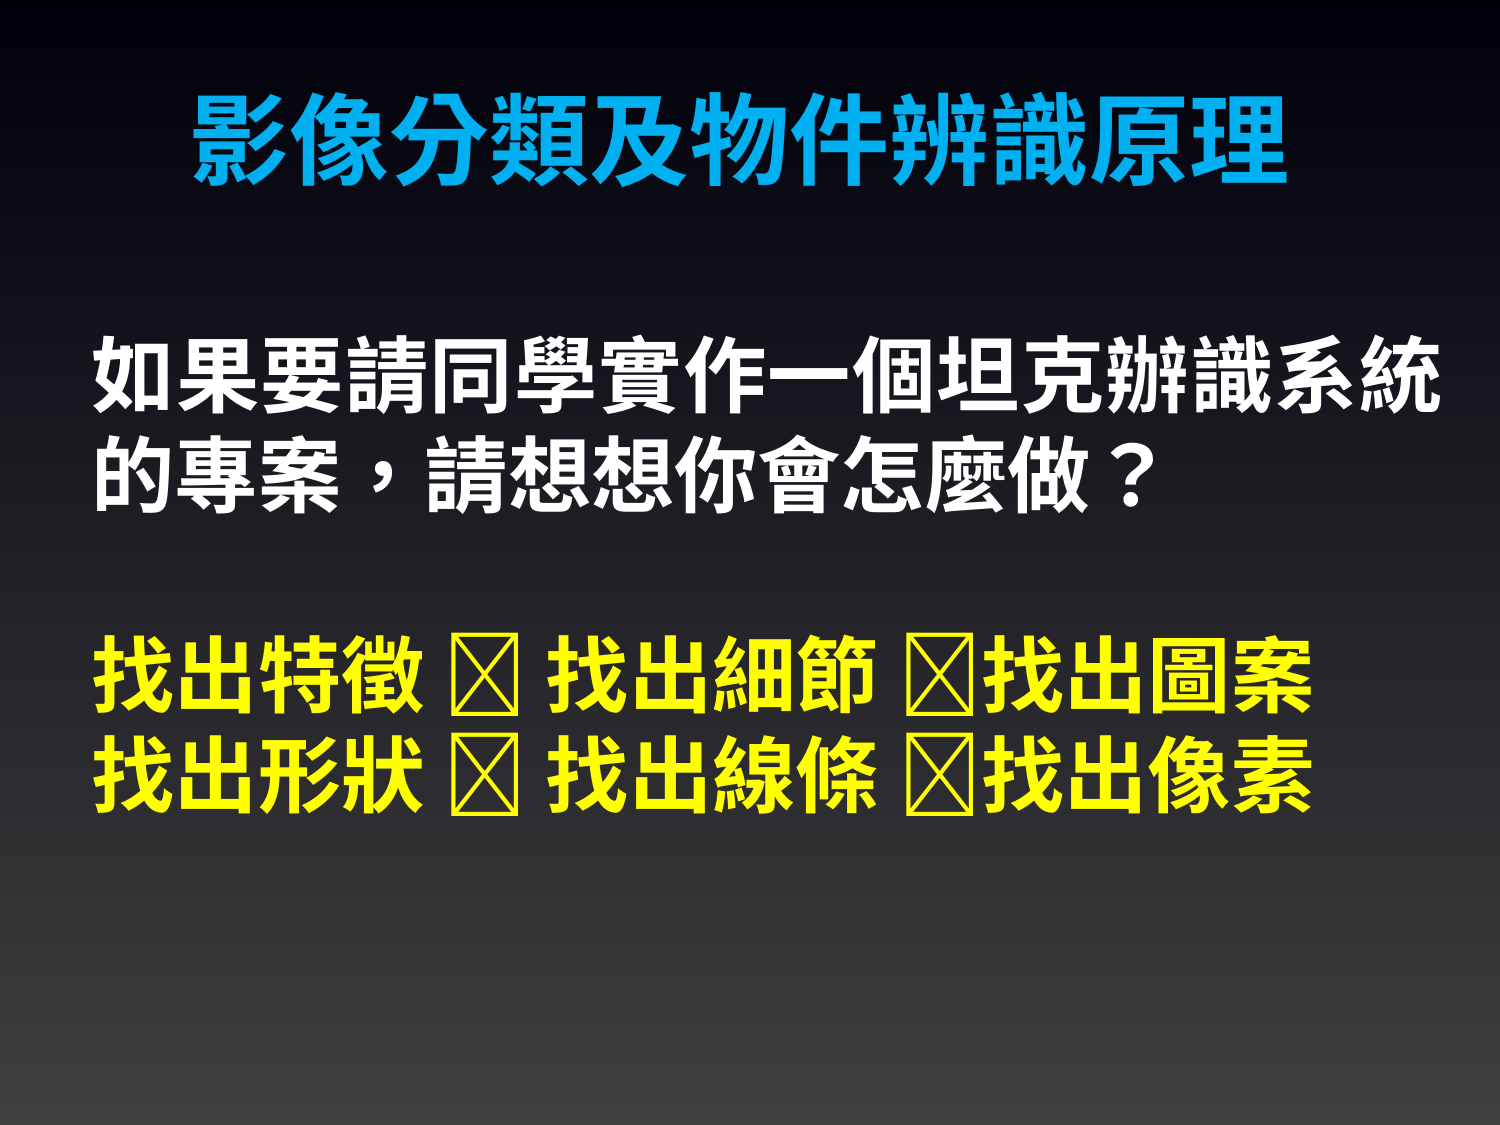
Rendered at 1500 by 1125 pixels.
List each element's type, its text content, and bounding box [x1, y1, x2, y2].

text_box 影像分類及物件辨識原理 [174, 49, 1388, 213]
text_box 如果要請同學實作一個坦克辦識系統的專案，請想想你會怎麼做？ 找出特徵  找出細節 找出圖案 找出形狀  找出線條 找出像素 [88, 271, 1447, 1075]
